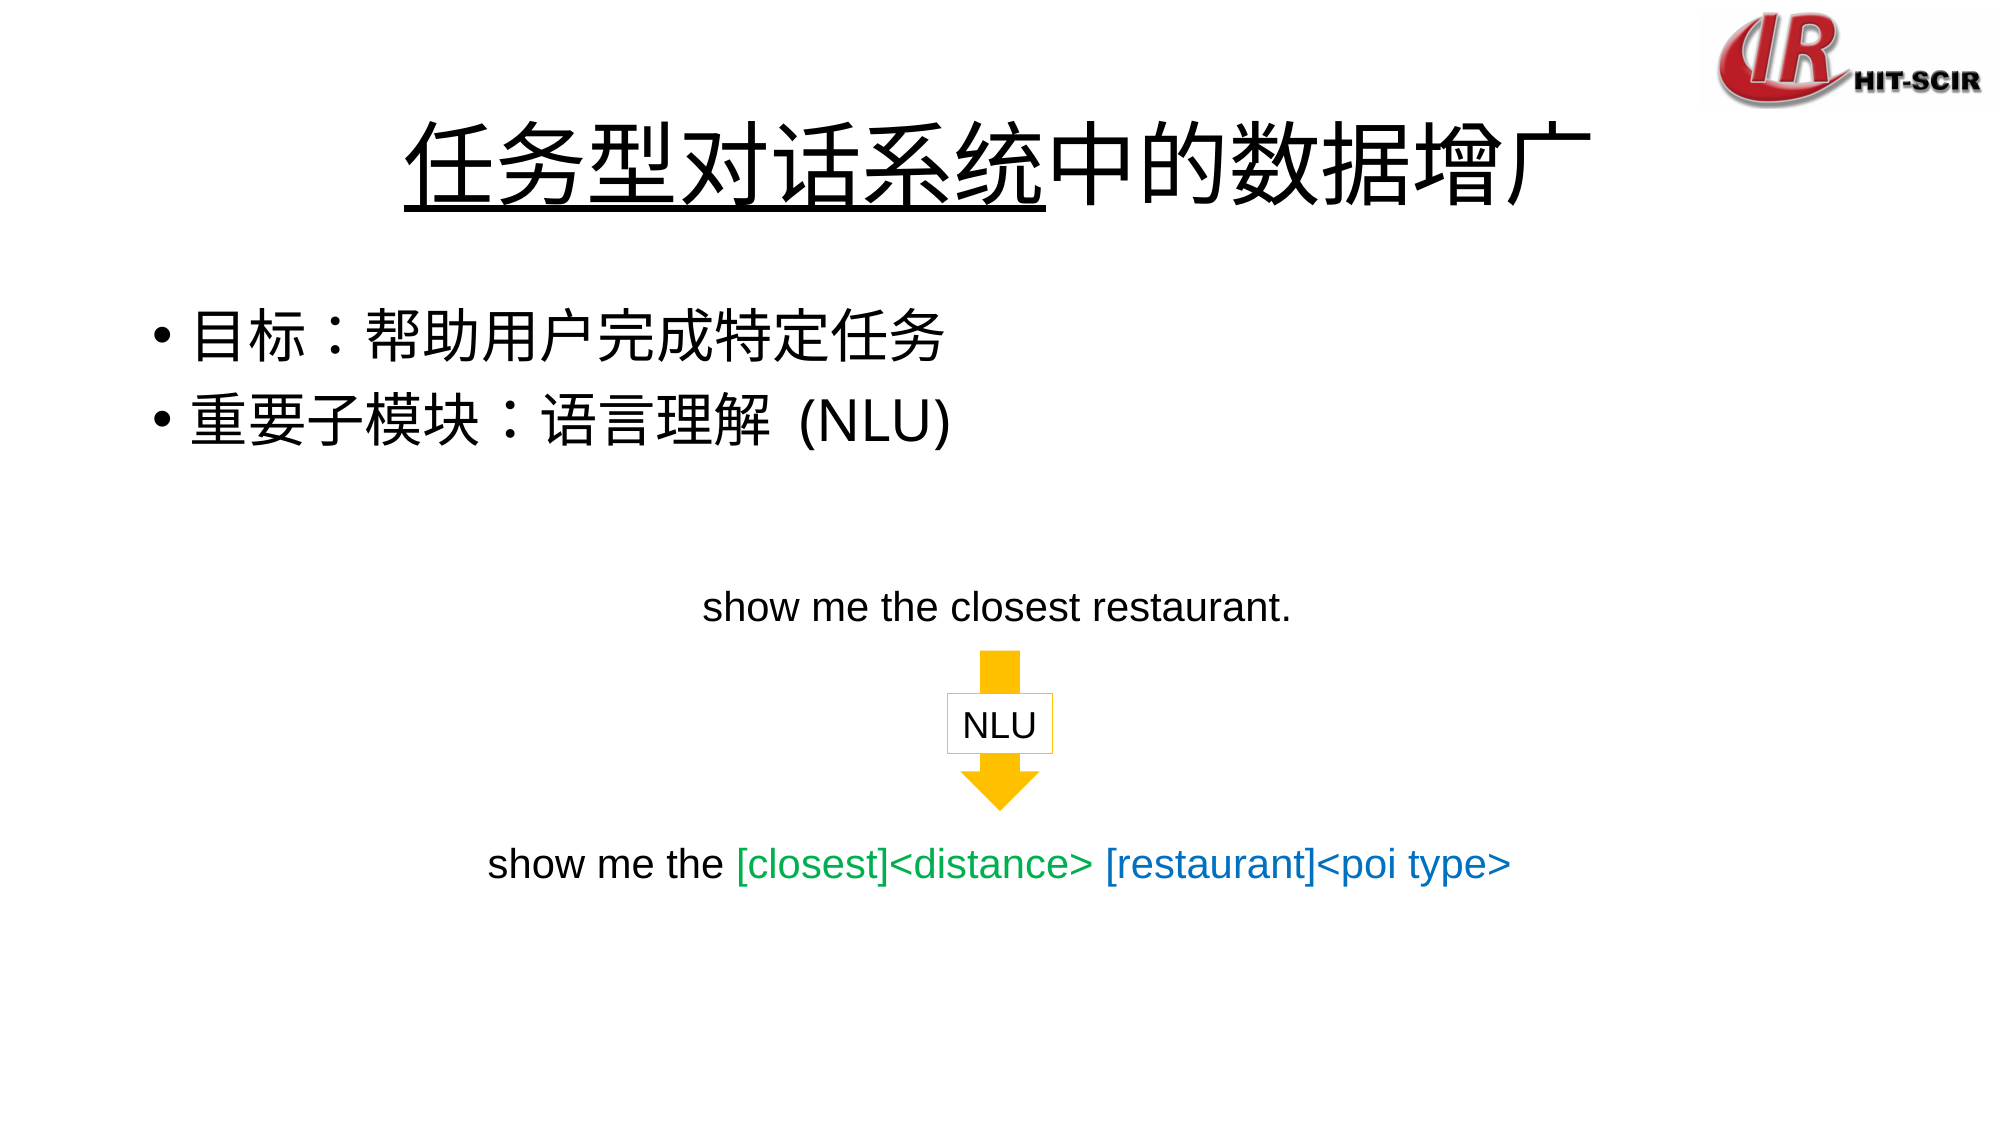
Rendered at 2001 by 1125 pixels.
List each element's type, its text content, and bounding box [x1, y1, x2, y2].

list 目标：帮助用户完成特定任务 重要子模块：语言理解 (NLU) [137, 299, 1863, 1014]
picture [1700, 10, 2000, 109]
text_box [470, 572, 1530, 895]
title 任务型对话系统中的数据增广 [137, 59, 1863, 278]
